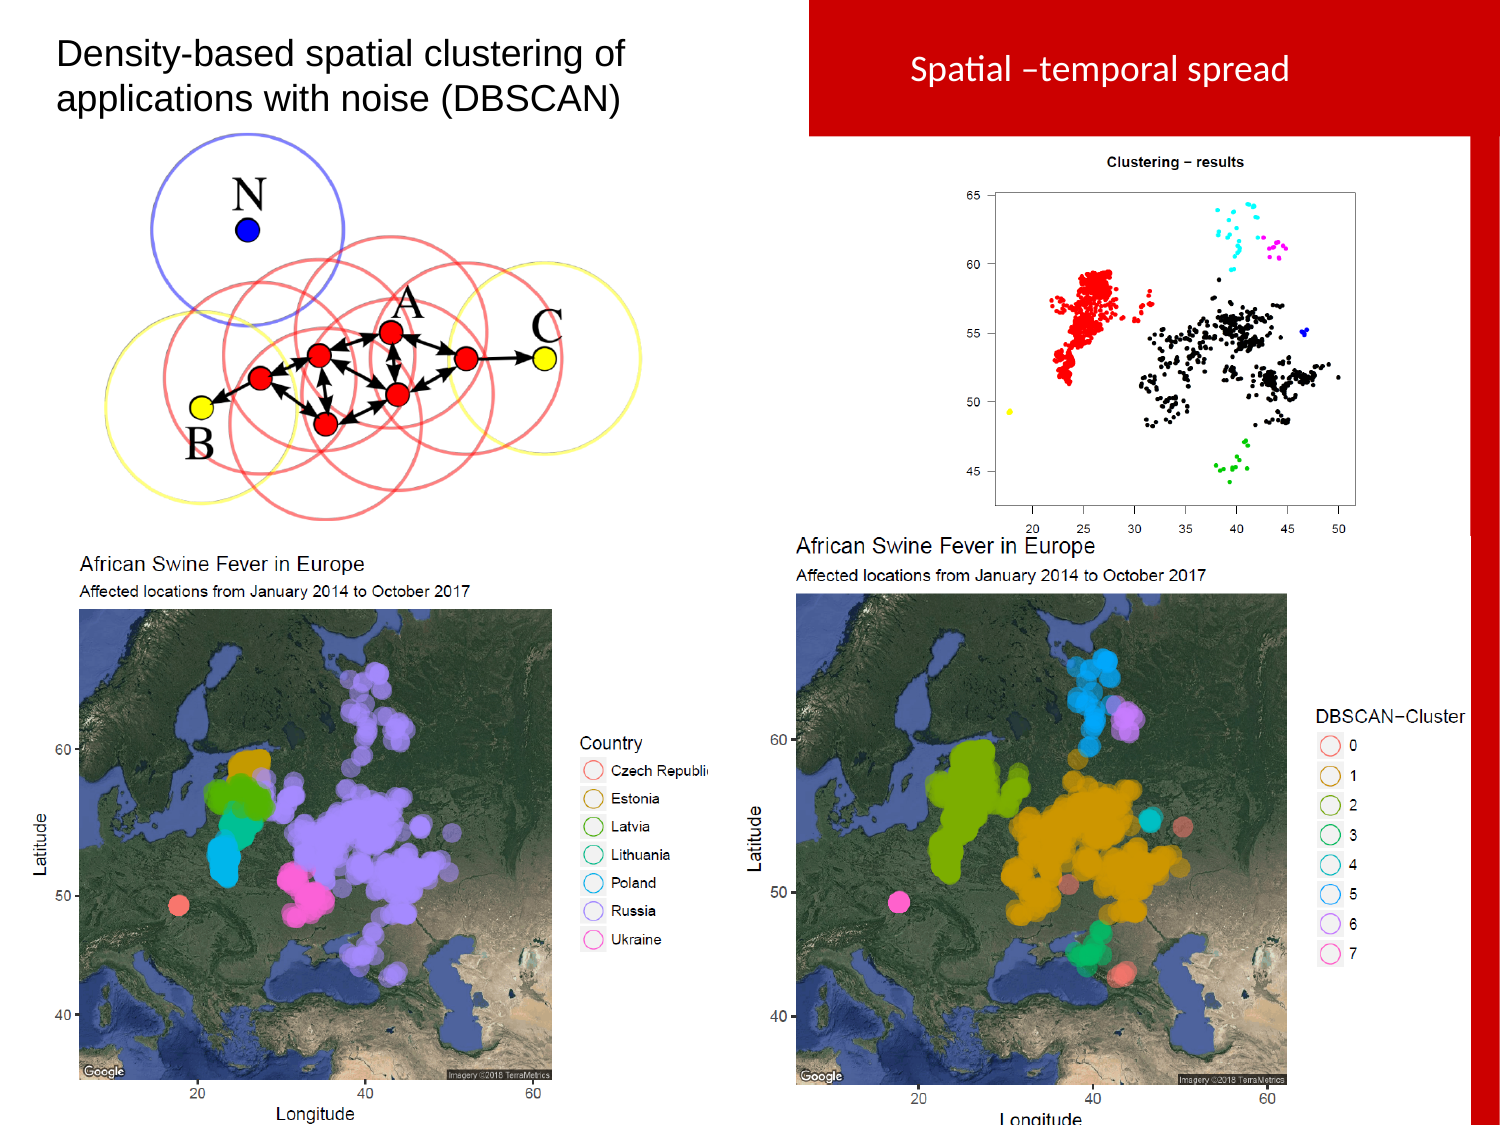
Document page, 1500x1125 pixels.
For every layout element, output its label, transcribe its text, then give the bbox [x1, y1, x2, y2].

text_box Spatial –temporal spread [895, 37, 1416, 97]
picture [6, 147, 1471, 1125]
text_box Density-based spatial clustering of applications with noise (DBSCAN) [41, 21, 792, 126]
text_box [809, 0, 1500, 137]
picture [71, 125, 660, 528]
text_box [1470, 137, 1500, 1125]
